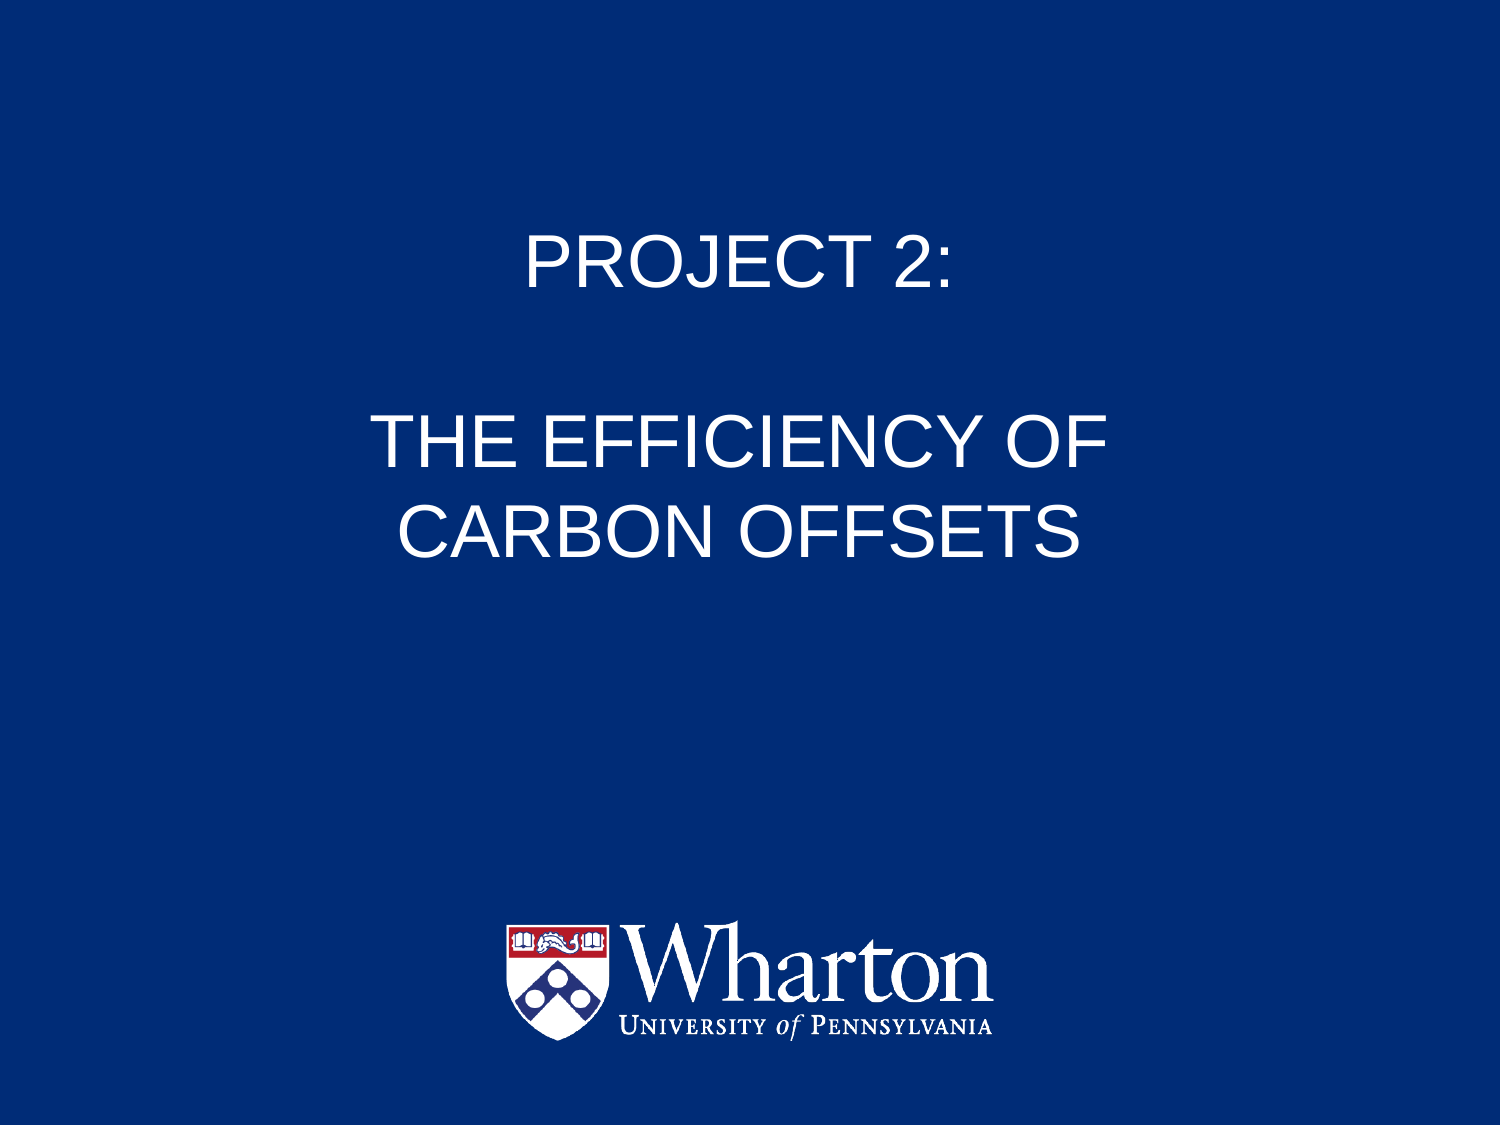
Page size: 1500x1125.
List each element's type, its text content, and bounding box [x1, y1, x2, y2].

picture [482, 905, 1018, 1056]
title Project 2: THE EFFICIENCY OF CARBON OFFSETS [112, 212, 1388, 750]
